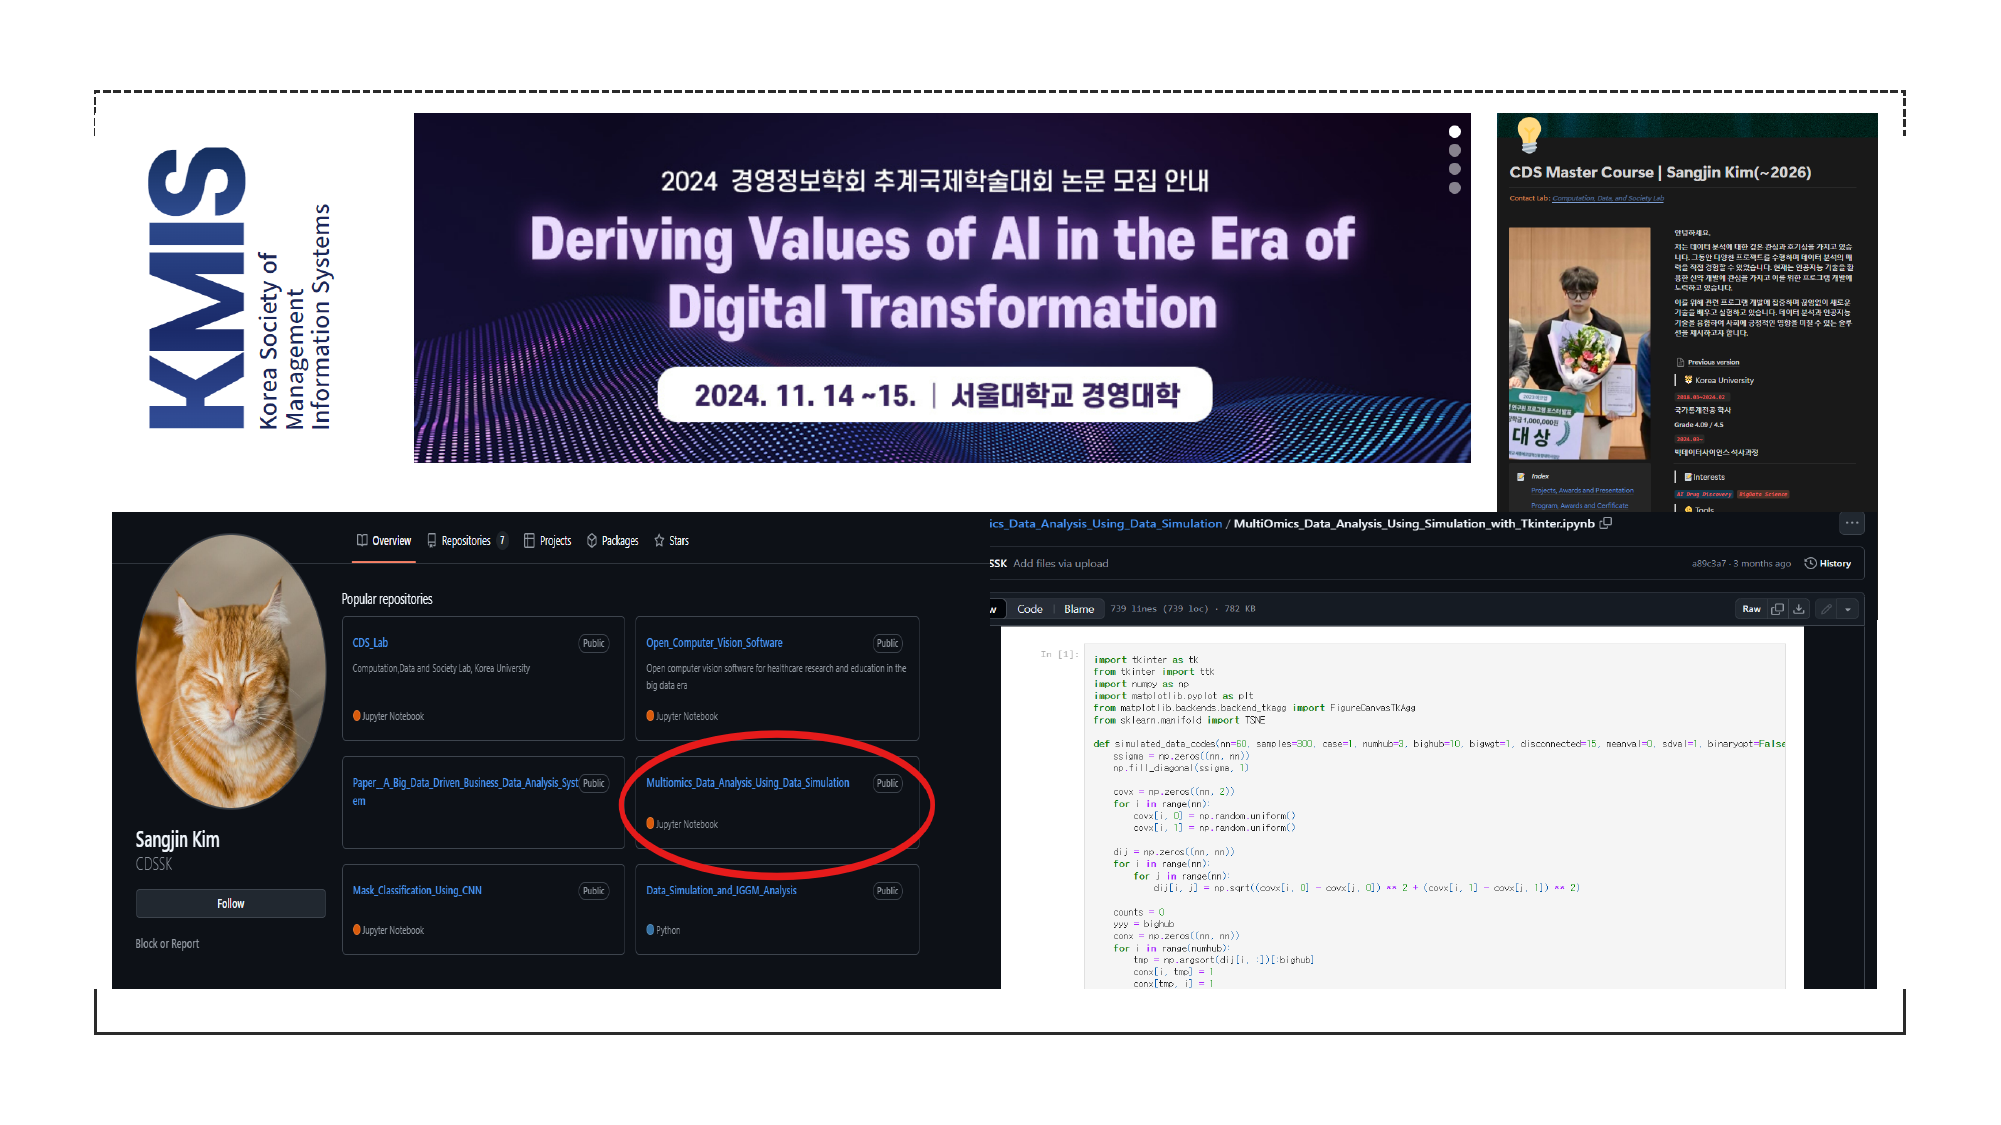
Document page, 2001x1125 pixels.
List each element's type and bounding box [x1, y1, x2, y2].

text_box [95, 91, 1906, 137]
picture [112, 113, 1878, 989]
text_box [95, 988, 1905, 1034]
picture [95, 113, 1471, 463]
